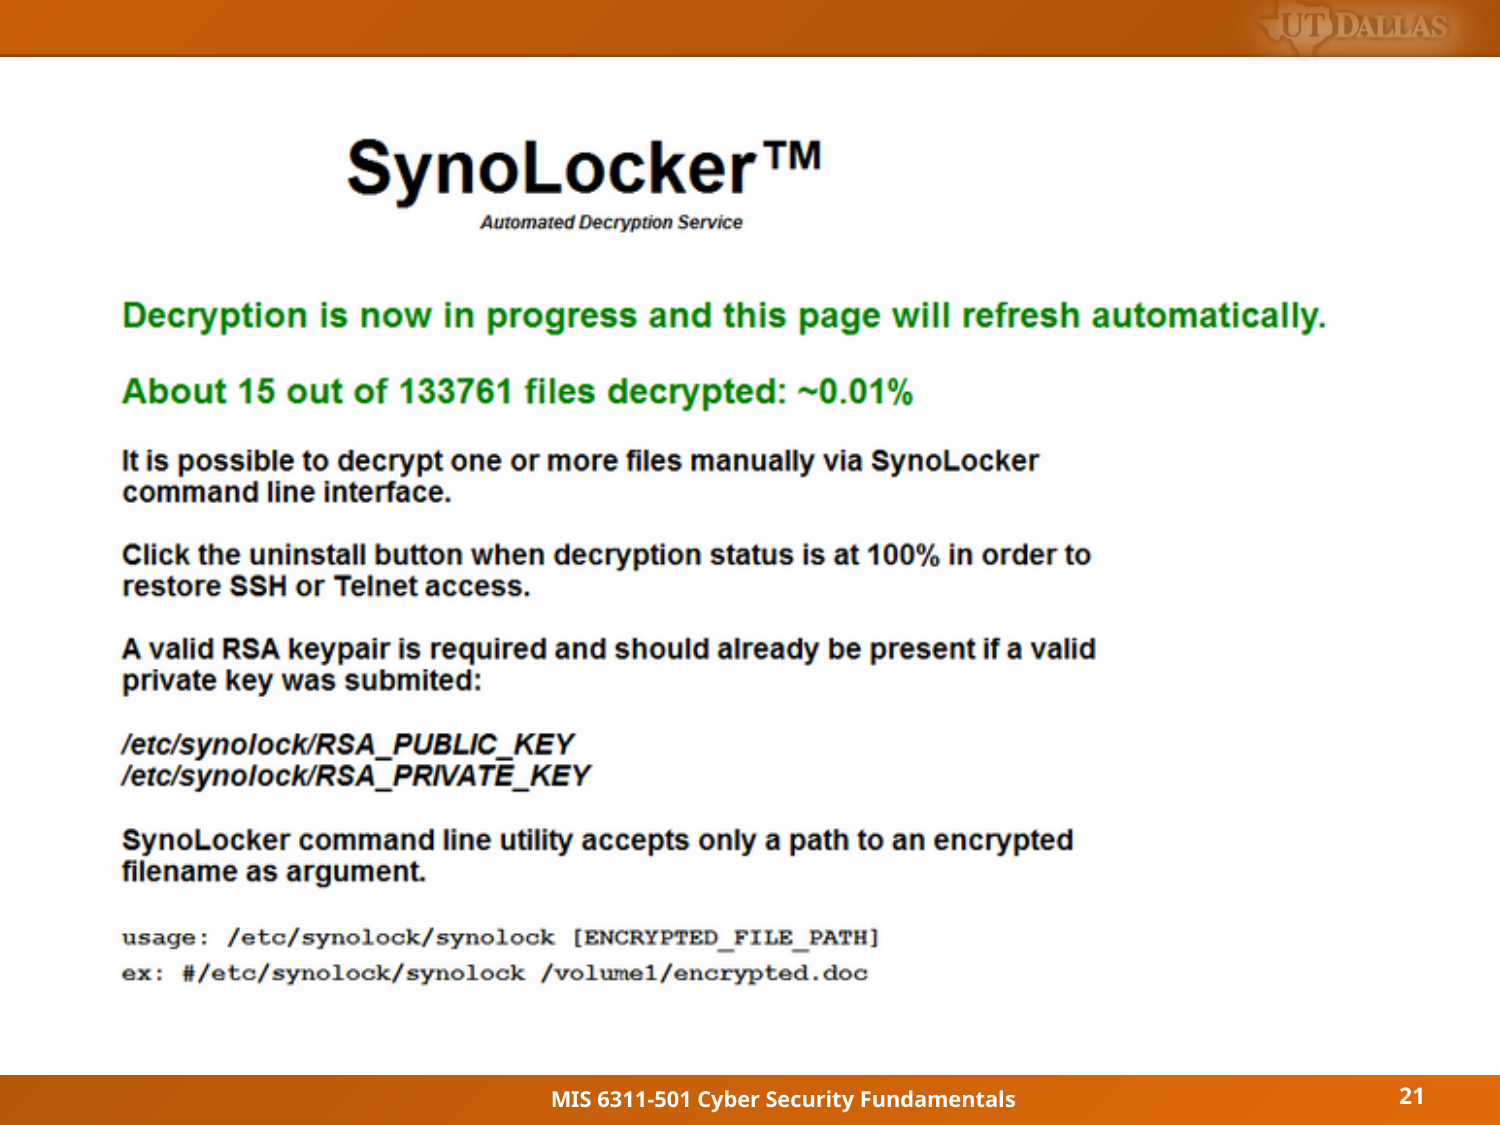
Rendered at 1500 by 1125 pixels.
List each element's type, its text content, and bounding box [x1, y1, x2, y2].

slide_number 21 [1350, 1076, 1475, 1120]
picture [1218, 0, 1500, 62]
picture [3, 124, 1488, 1001]
